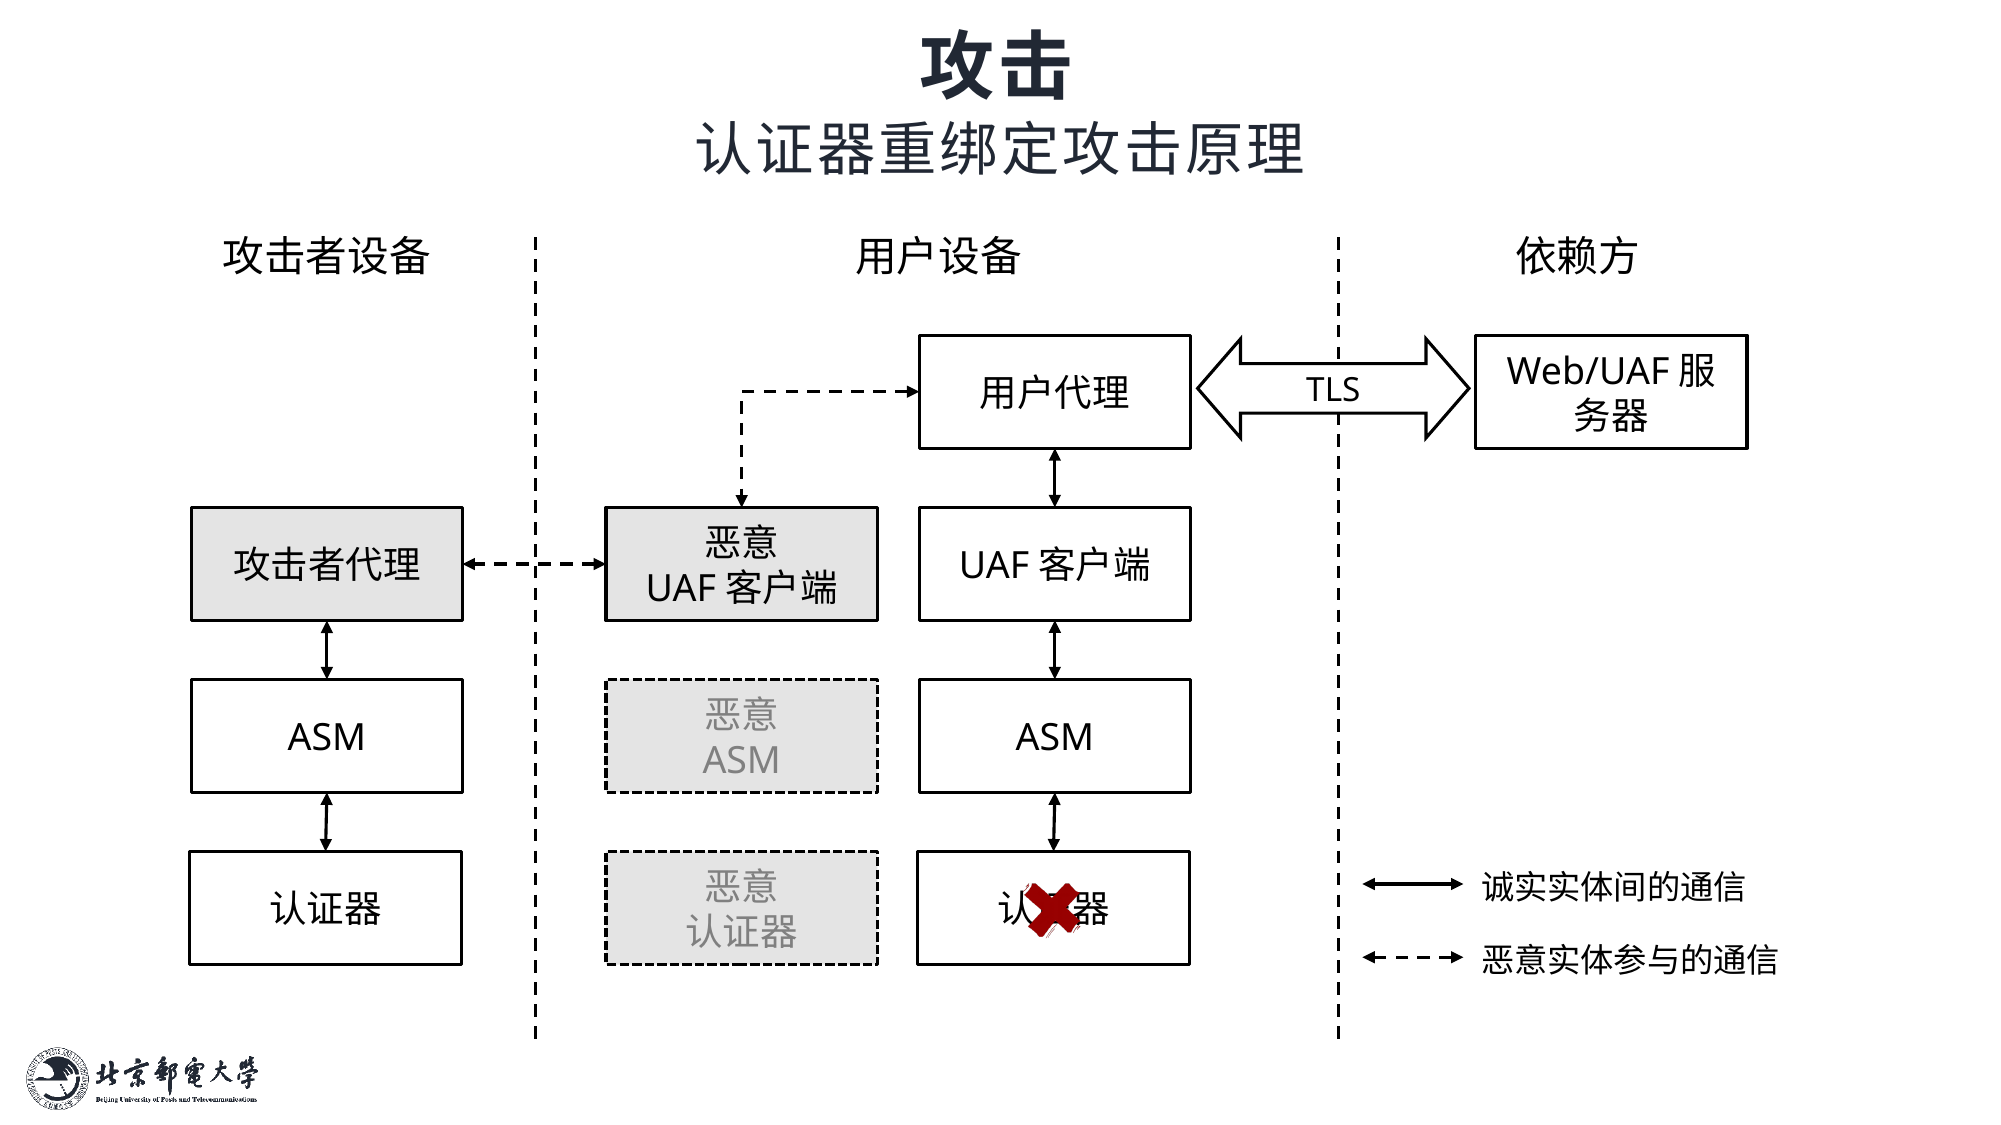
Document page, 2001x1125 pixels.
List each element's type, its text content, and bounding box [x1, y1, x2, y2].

text_box 认证器 [917, 851, 1190, 965]
text_box TLS [1339, 336, 1471, 441]
text_box ASM [191, 679, 463, 793]
text_box 攻击者代理 [191, 507, 463, 621]
picture [18, 1039, 287, 1125]
title 攻击 [40, 14, 1953, 113]
text_box 依赖方 [1487, 222, 1669, 288]
picture [1014, 872, 1090, 948]
text_box 恶意 ASM [606, 679, 878, 793]
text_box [741, 391, 920, 508]
text_box 用户设备 [823, 222, 1054, 288]
text_box 恶意 认证器 [606, 851, 878, 965]
text_box ASM [919, 679, 1191, 793]
text_box 恶意实体参与的通信 [1466, 931, 1825, 987]
list 认证器重绑定攻击原理 [46, 104, 1954, 186]
text_box TLS [1196, 336, 1338, 441]
text_box 攻击者设备 [187, 222, 466, 288]
text_box 用户代理 [919, 335, 1191, 449]
text_box 认证器 [189, 851, 462, 965]
text_box UAF客户端 [919, 507, 1191, 621]
text_box 诚实实体间的通信 [1466, 858, 1779, 914]
text_box 恶意 UAF客户端 [606, 507, 878, 621]
text_box Web/UAF服务器 [1475, 335, 1748, 449]
